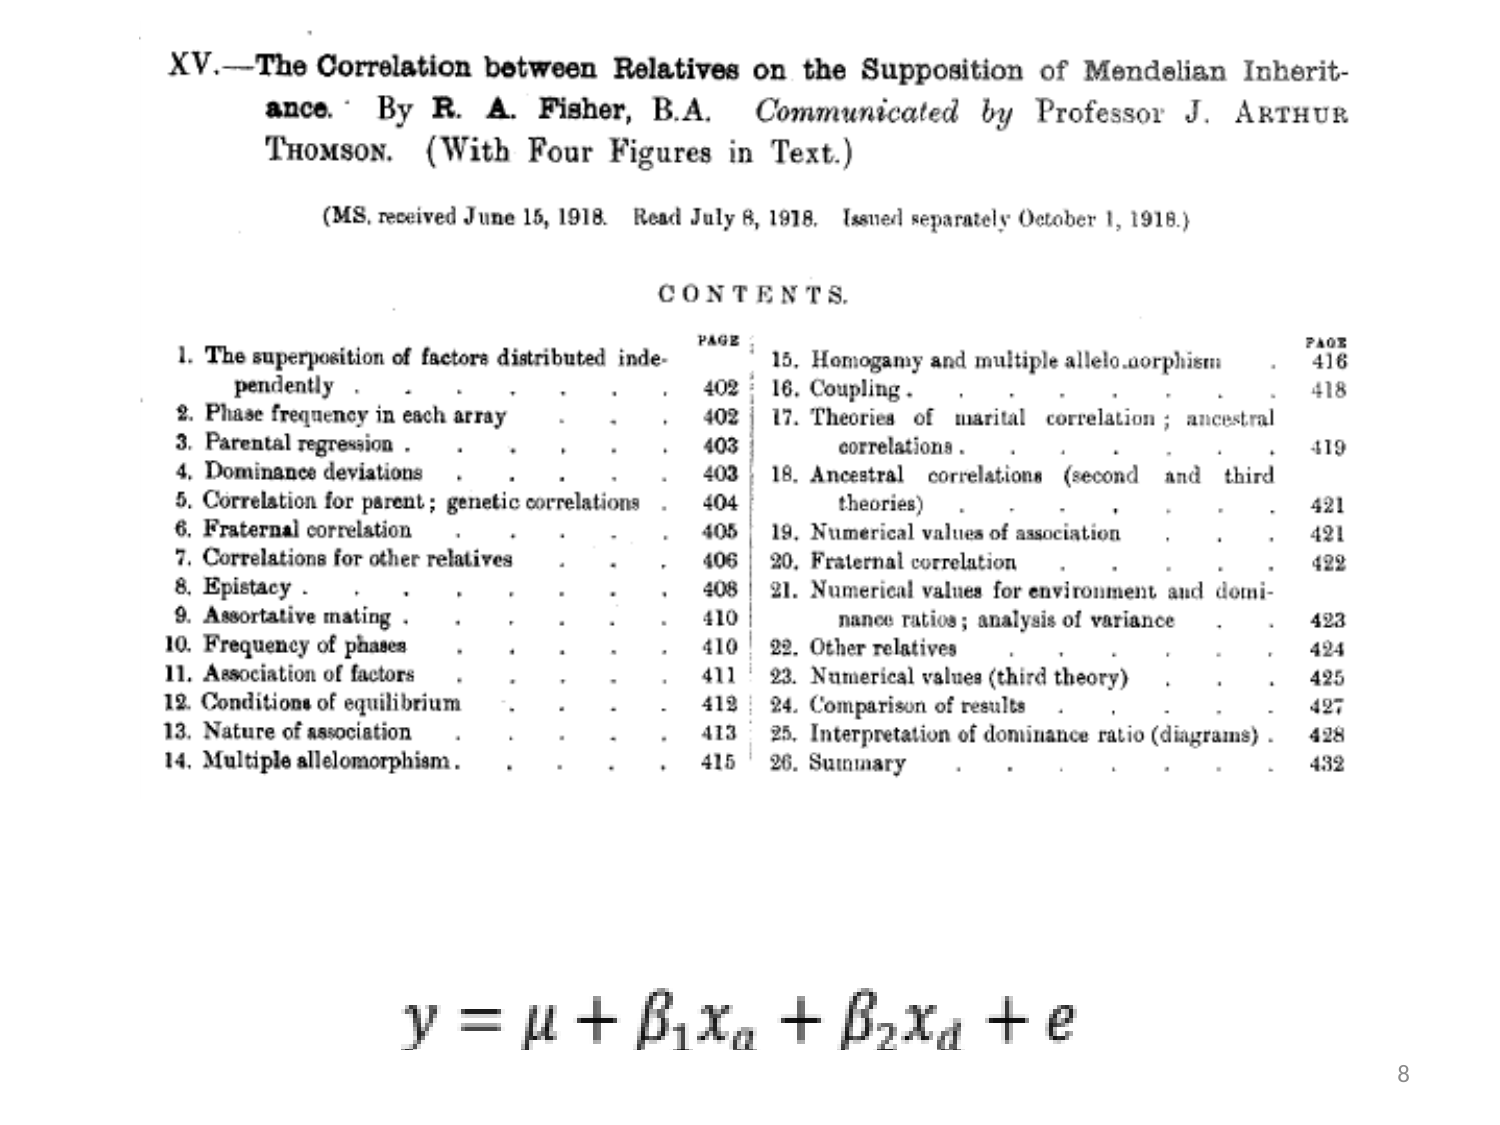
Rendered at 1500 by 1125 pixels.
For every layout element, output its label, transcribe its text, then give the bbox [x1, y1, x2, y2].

picture [139, 21, 1359, 799]
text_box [0, 974, 1500, 1050]
slide_number 8 [1074, 1061, 1425, 1103]
